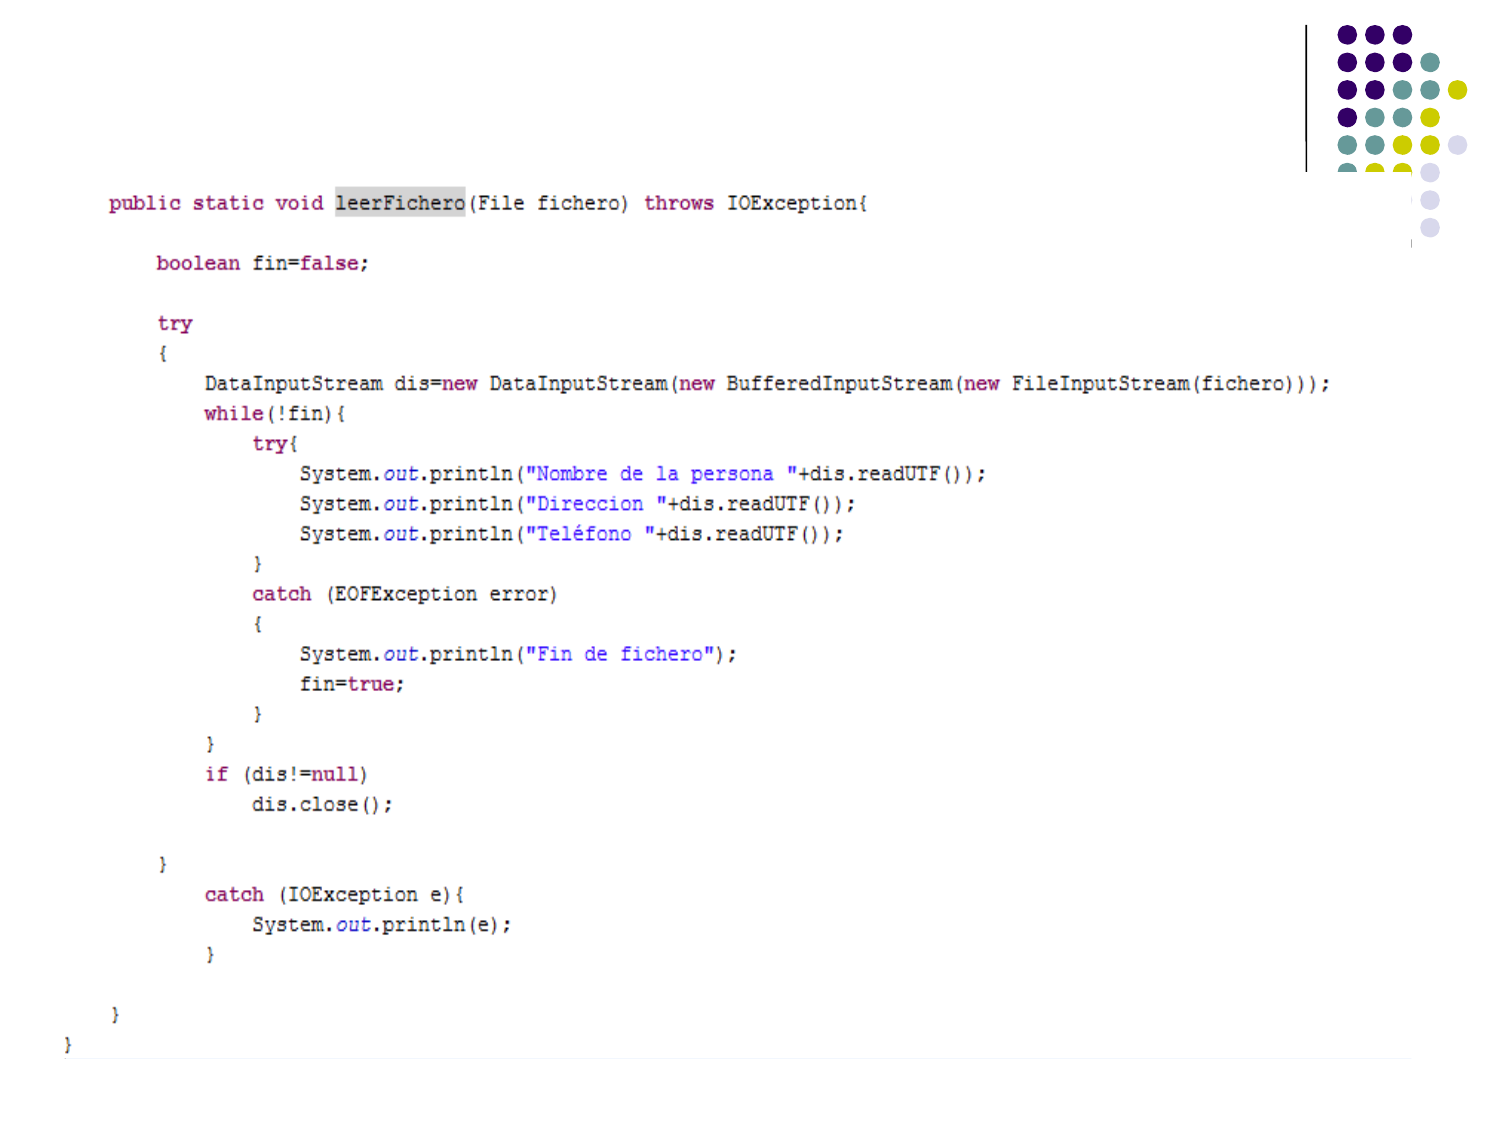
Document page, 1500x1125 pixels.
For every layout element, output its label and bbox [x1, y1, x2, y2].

list [64, 172, 1412, 1059]
